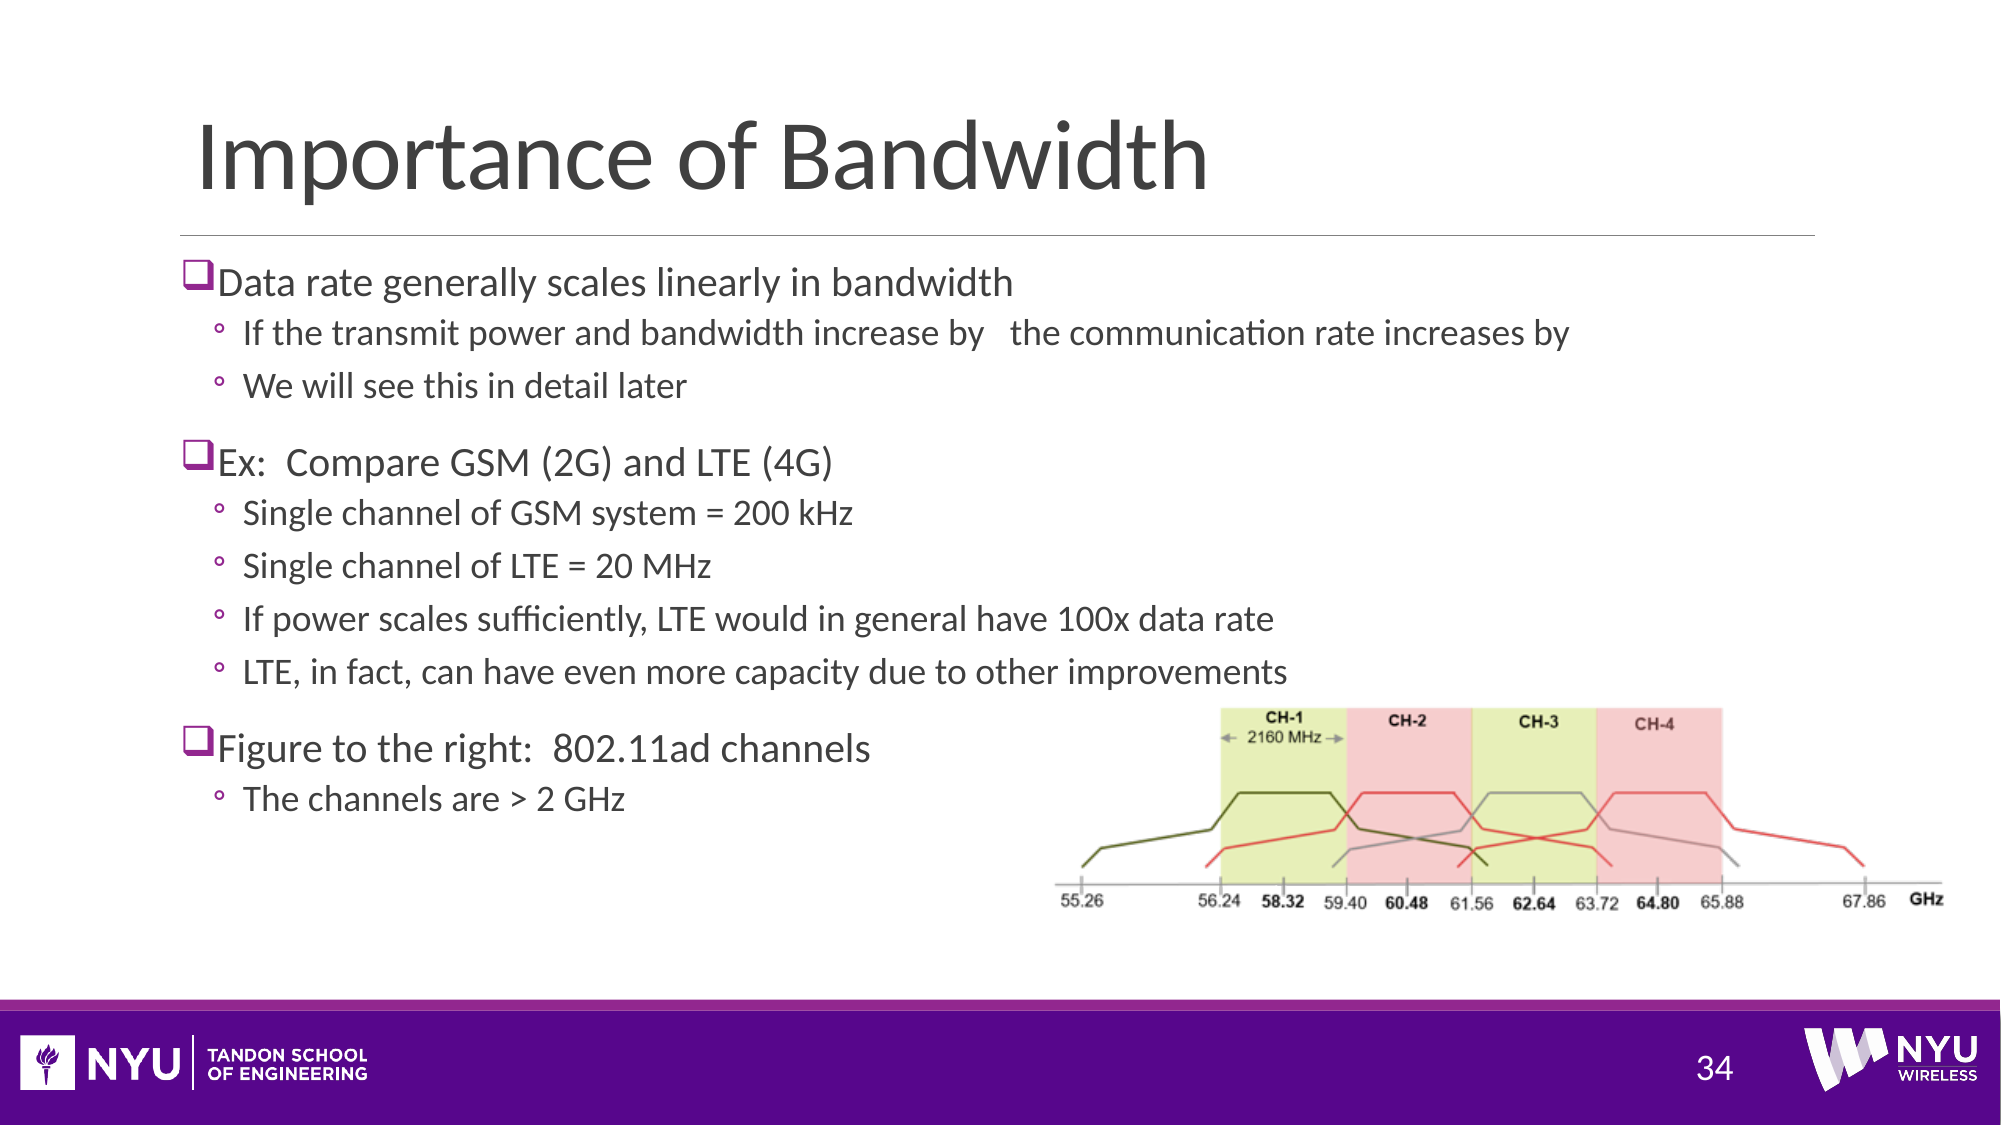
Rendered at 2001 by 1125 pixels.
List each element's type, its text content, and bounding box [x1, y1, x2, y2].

picture [1048, 701, 1972, 925]
title Importance of Bandwidth [180, 47, 1830, 218]
slide_number 34 [1533, 1035, 1749, 1096]
